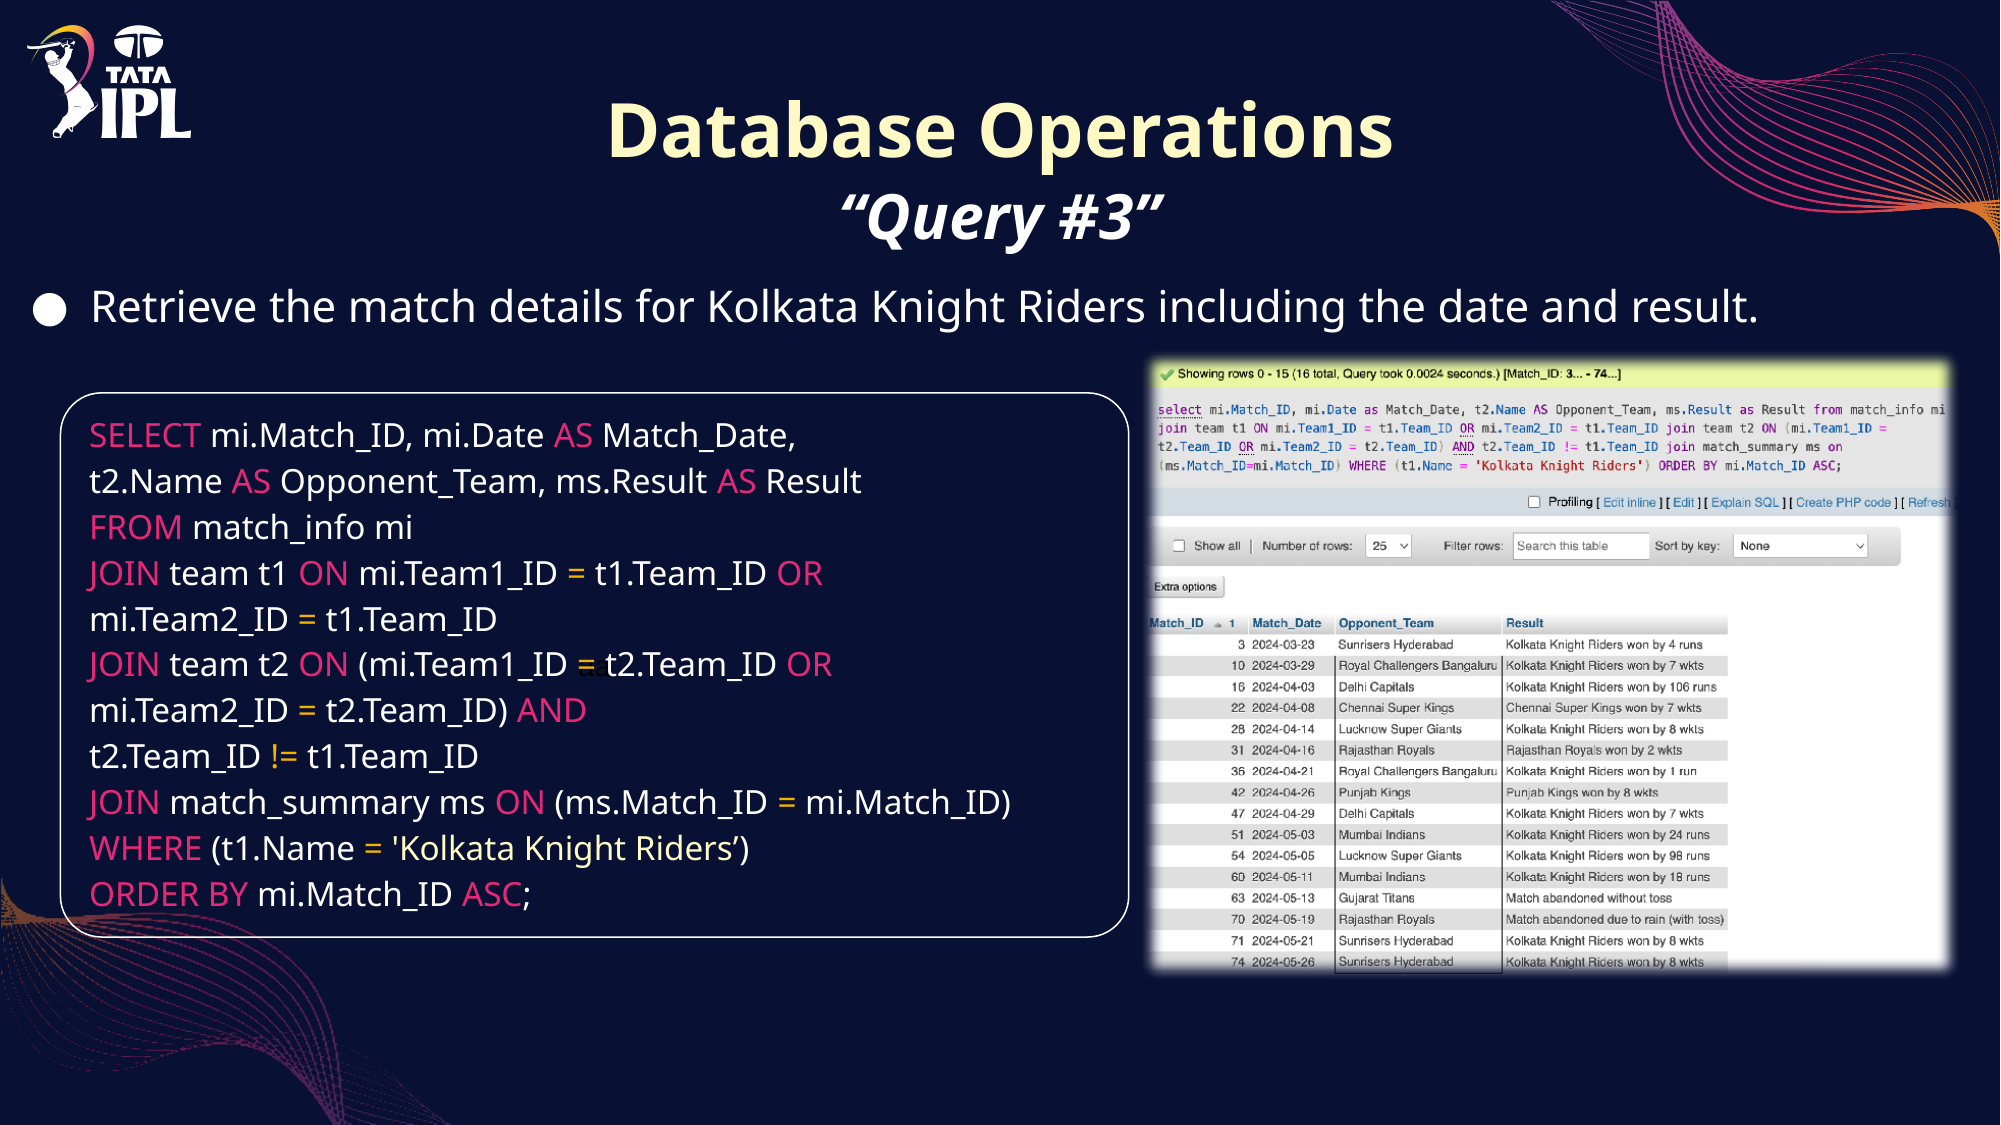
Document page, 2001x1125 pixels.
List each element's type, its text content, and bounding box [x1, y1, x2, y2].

picture [1140, 349, 1961, 981]
picture [26, 25, 191, 138]
text_box aa [78, 392, 1111, 400]
text_box aa [456, 921, 1121, 938]
text_box Retrieve the match details for Kolkata Knight Riders including the date and result. [0, 271, 2000, 339]
picture [1548, 0, 2000, 257]
text_box SELECT mi.Match_ID, mi.Date AS Match_Date, t2.Name AS Opponent_Team, ms.Result AS Result FROM match_info mi JOIN team t1 ON mi.Team1_ID = t1.Team_ID OR mi.Team2_ID = t1.Team_ID JOIN team t2 ON (mi.Team1_ID = t2.Team_ID OR mi.Team2_ID = t2.Team_ID) AND t2.Team_ID != t1.Team_ID JOIN match_summary ms ON (ms.Match_ID = mi.Match_ID) WHERE (t1.Name = 'Kolkata Knight Riders’) ORDER BY mi.Match_ID ASC; [0, 400, 1135, 921]
text_box Database Operations [0, 75, 1543, 169]
picture [0, 868, 452, 1125]
text_box “Query #3” [0, 169, 1544, 260]
